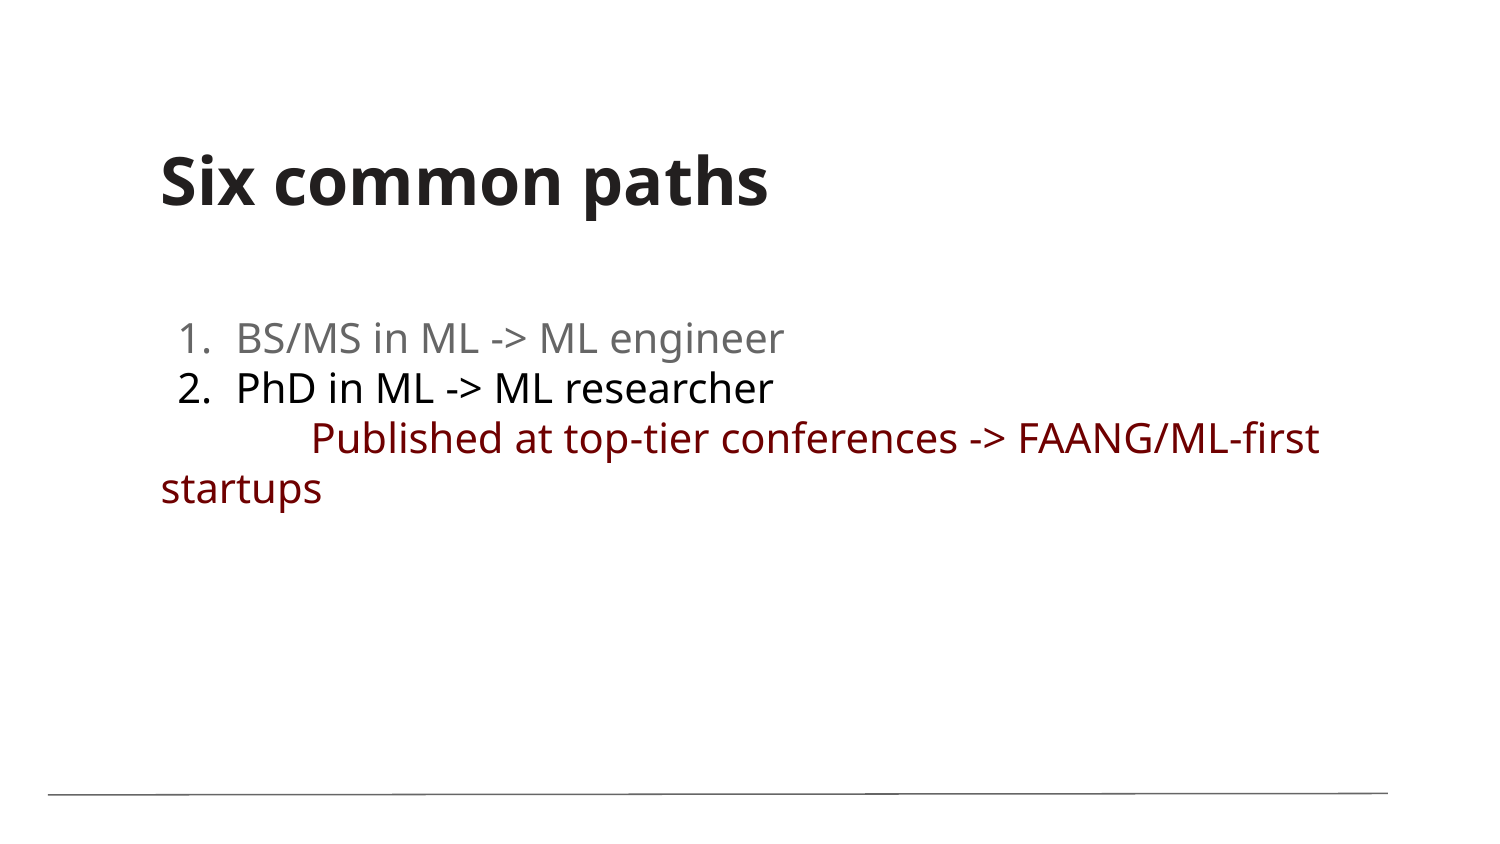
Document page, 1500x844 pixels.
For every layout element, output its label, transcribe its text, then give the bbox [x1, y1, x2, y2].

text_box BS/MS in ML -> ML engineer PhD in ML -> ML researcher Published at top-tier conferences -> FAANG/ML-first startups [145, 296, 1370, 640]
text_box Six common paths [145, 117, 1370, 241]
